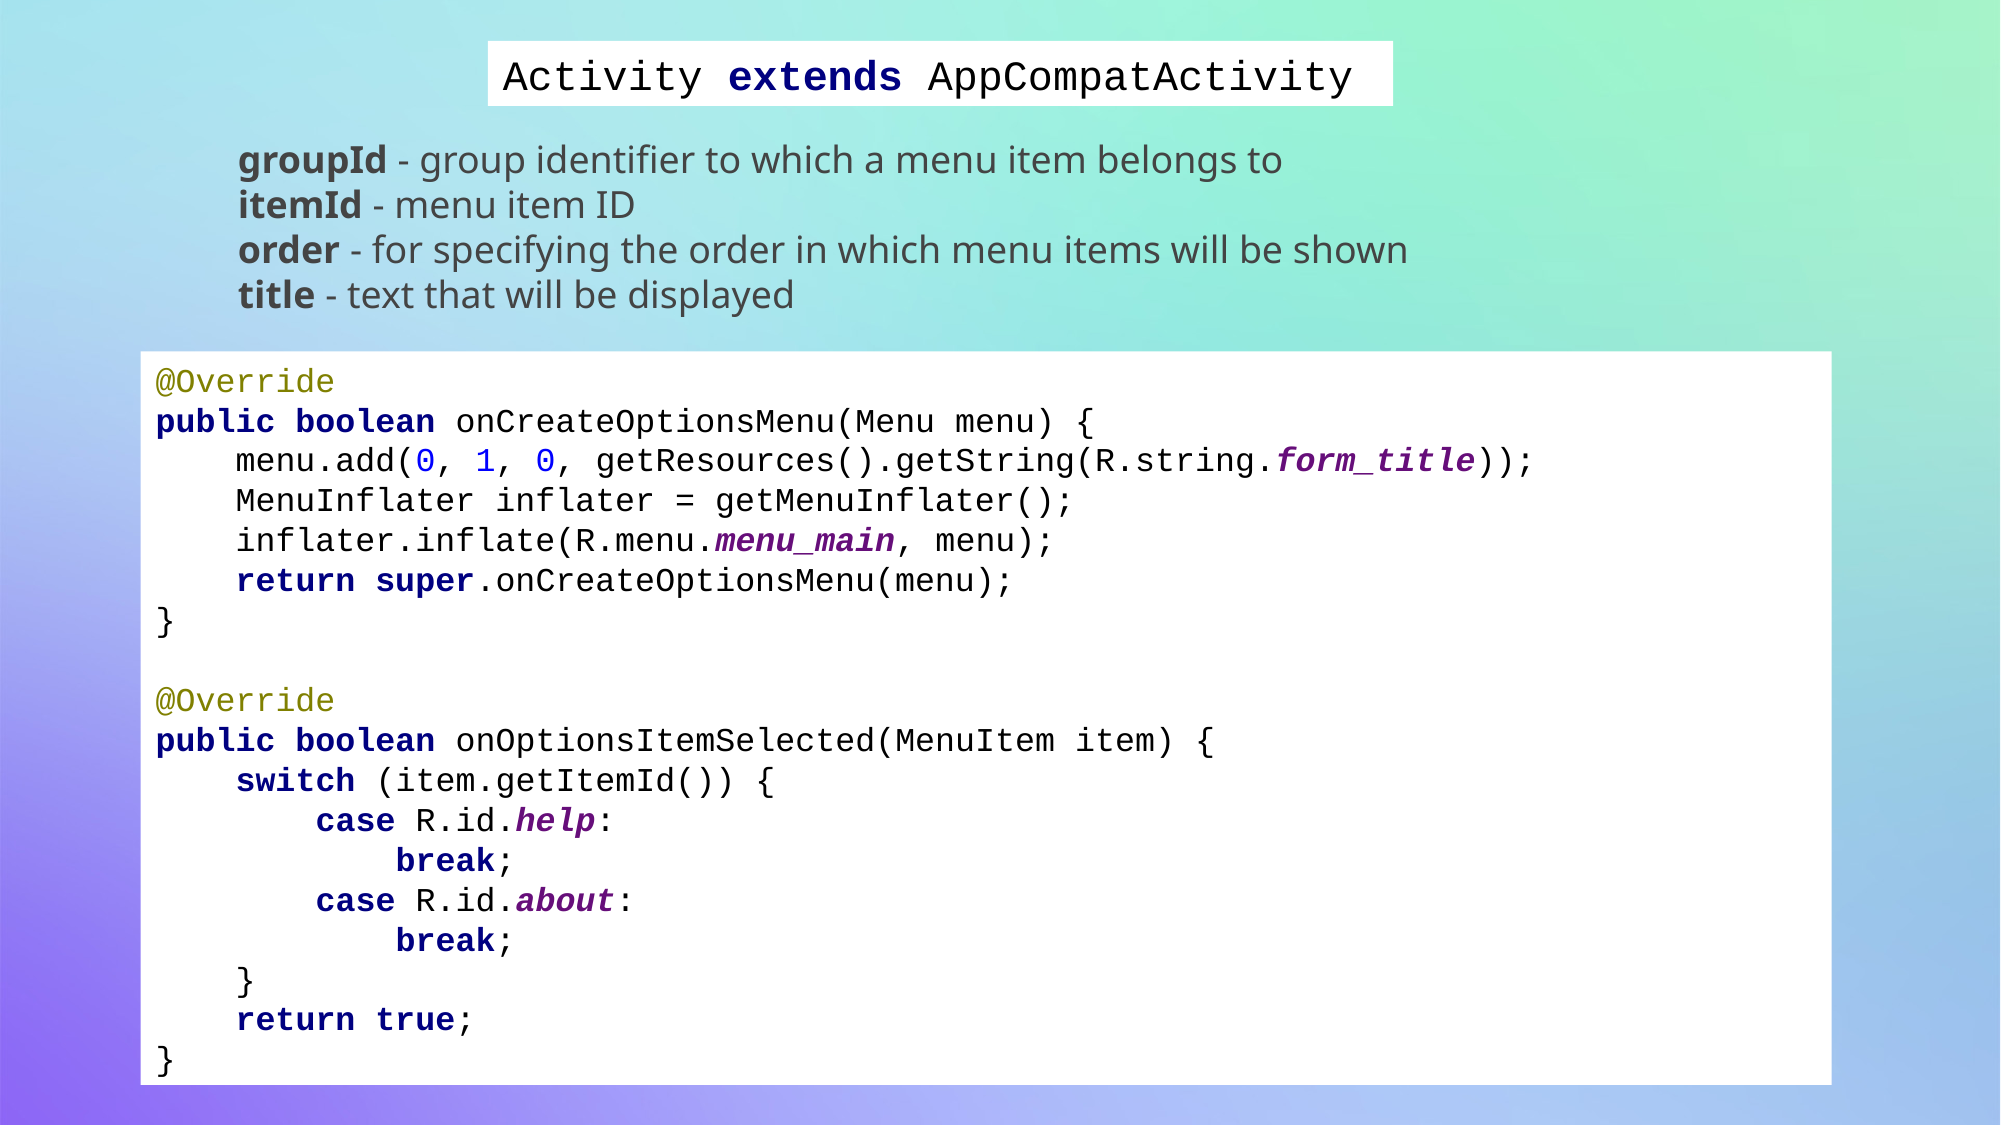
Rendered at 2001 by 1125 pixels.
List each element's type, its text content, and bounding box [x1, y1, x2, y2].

picture [0, 0, 2001, 1125]
text_box @Override public boolean onCreateOptionsMenu(Menu menu) { menu.add(0, 1, 0, getResources().getString(R.string.form_title)); MenuInflater inflater = getMenuInflater(); inflater.inflate(R.menu.menu_main, menu); return super.onCreateOptionsMenu(menu); } @Override public boolean onOptionsItemSelected(MenuItem item) { switch (item.getItemId()) { case R.id.help: break; case R.id.about: break; } return true; } [140, 351, 1832, 1085]
text_box Activity extends AppCompatActivity [487, 40, 1394, 106]
text_box groupId - group identifier to which a menu item belongs to itemId - menu item ID order - for specifying the order in which menu items will be shown title - text that will be displayed [223, 128, 1684, 323]
